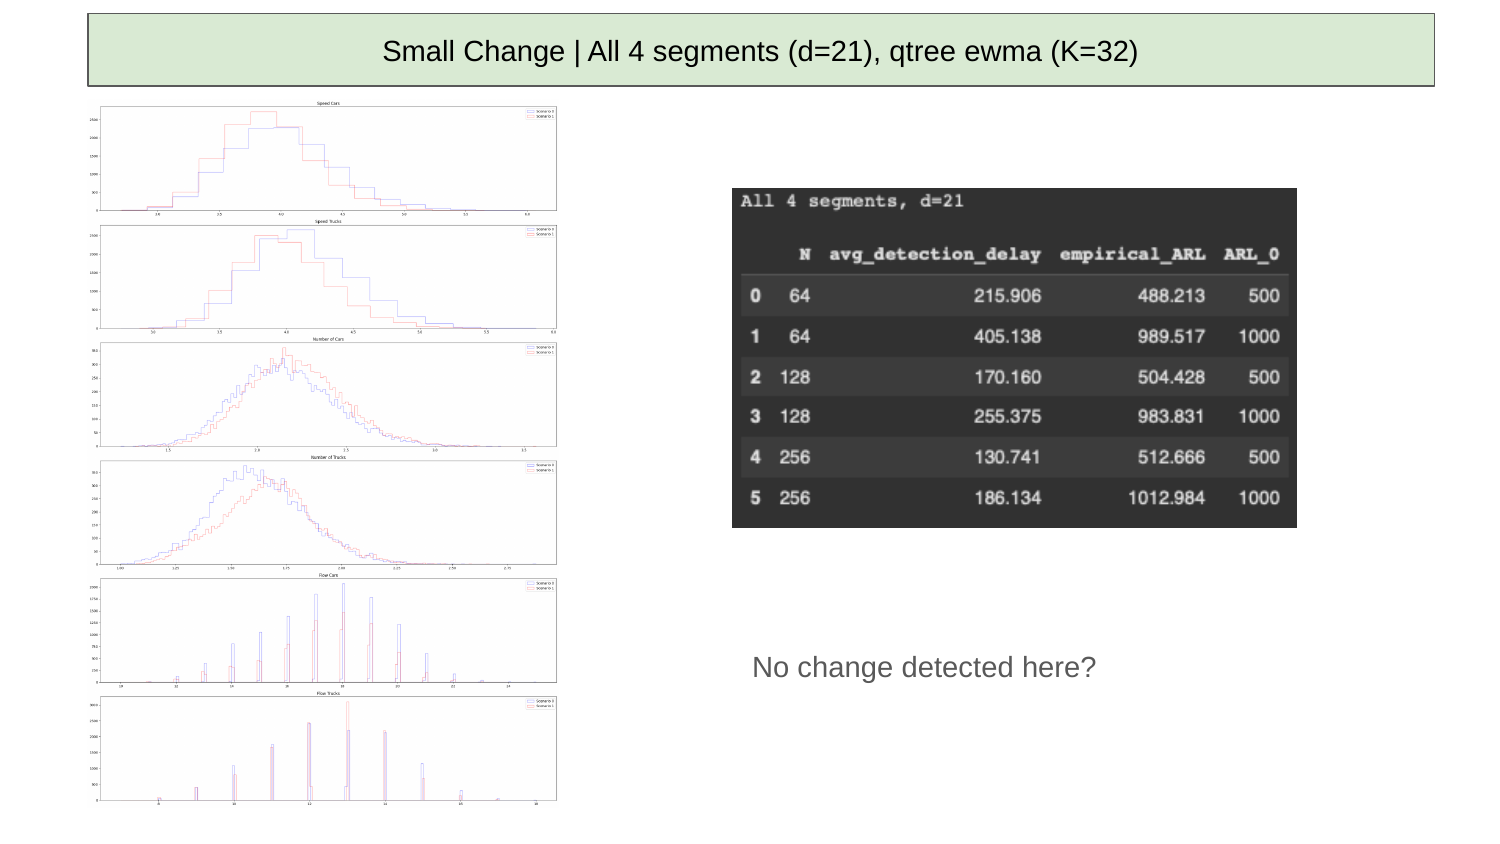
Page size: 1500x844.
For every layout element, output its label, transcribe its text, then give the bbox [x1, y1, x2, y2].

picture [87, 99, 560, 808]
text_box Small Change | All 4 segments (d=21), qtree ewma (K=32) [87, 13, 1435, 86]
picture [731, 188, 1297, 528]
text_box No change detected here? [737, 633, 1339, 728]
